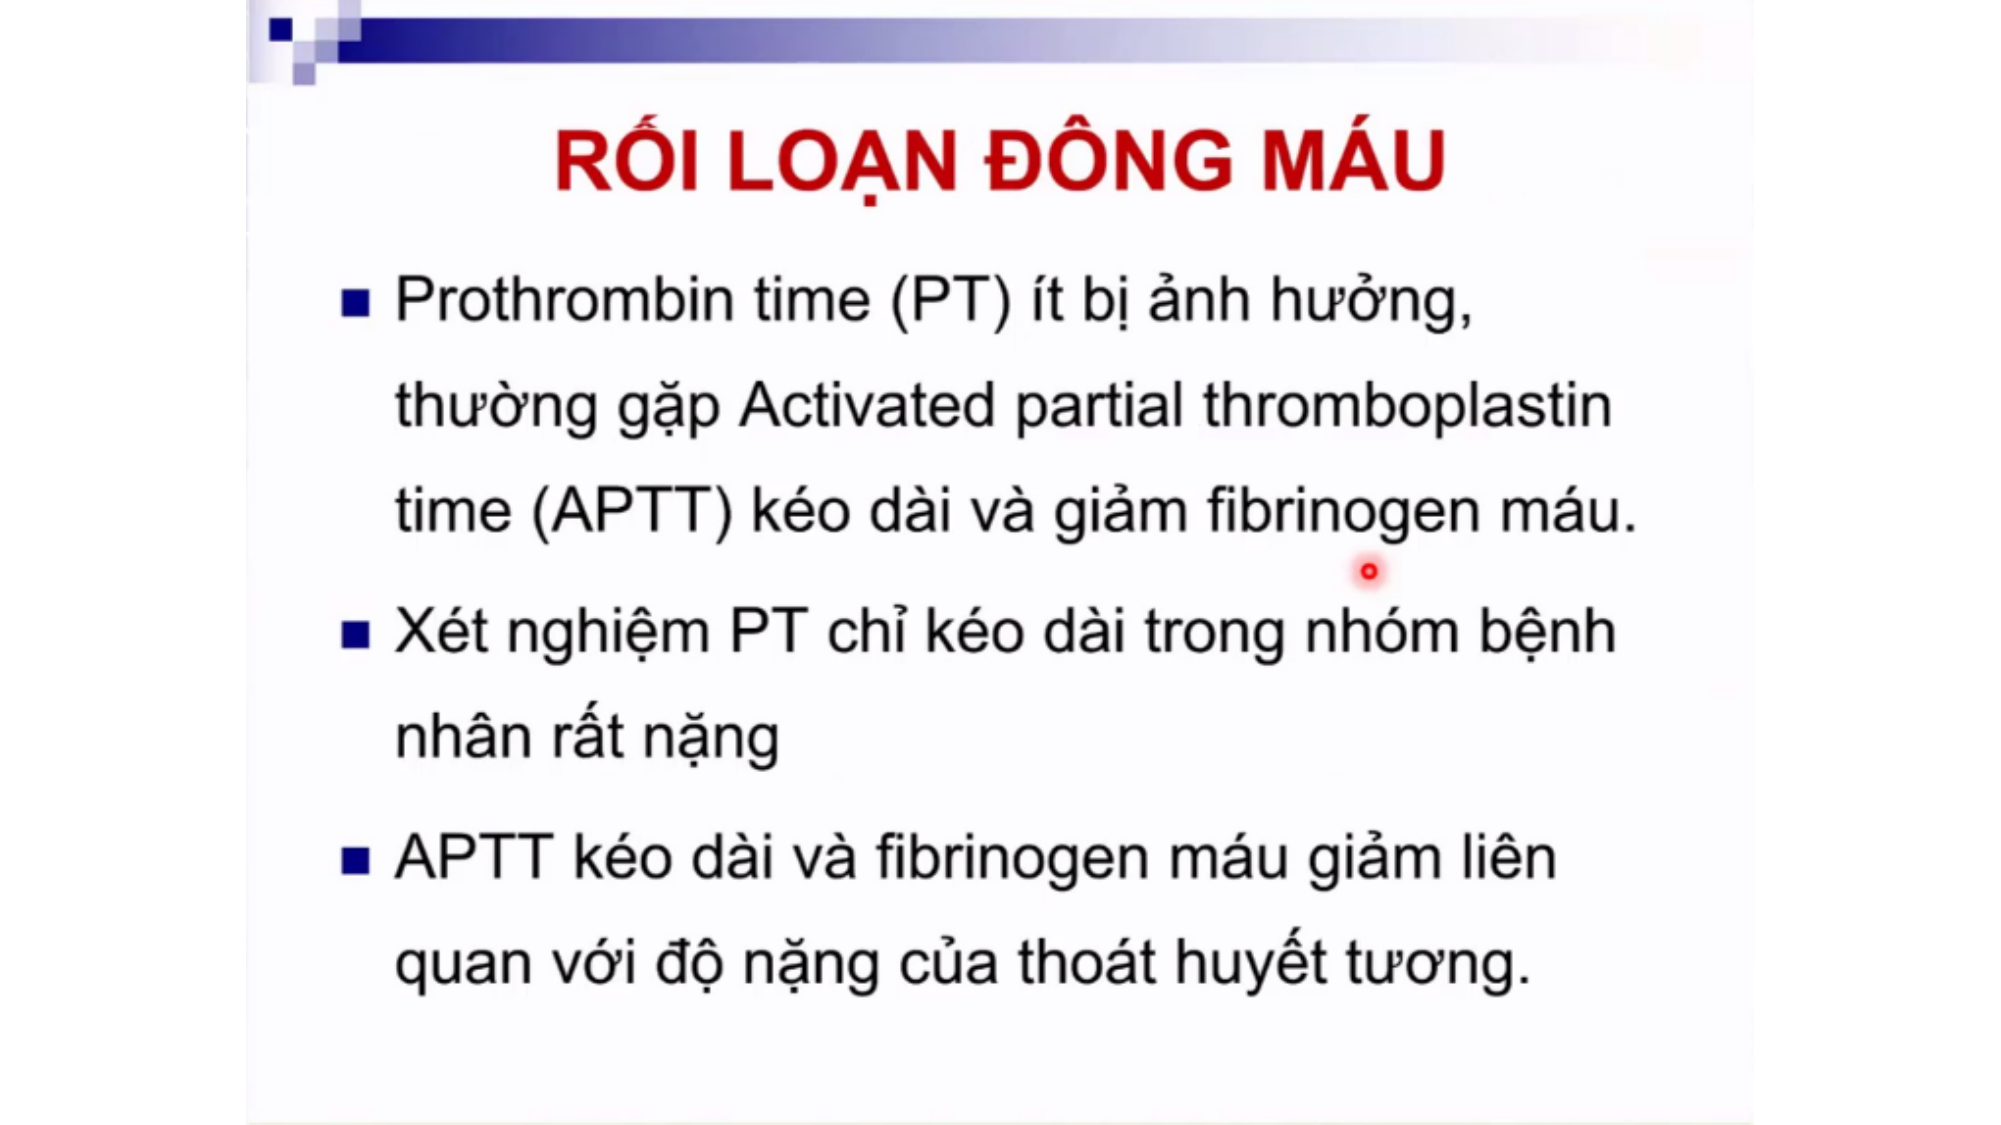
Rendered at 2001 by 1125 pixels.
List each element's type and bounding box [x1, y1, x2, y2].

picture [246, 0, 1754, 1125]
